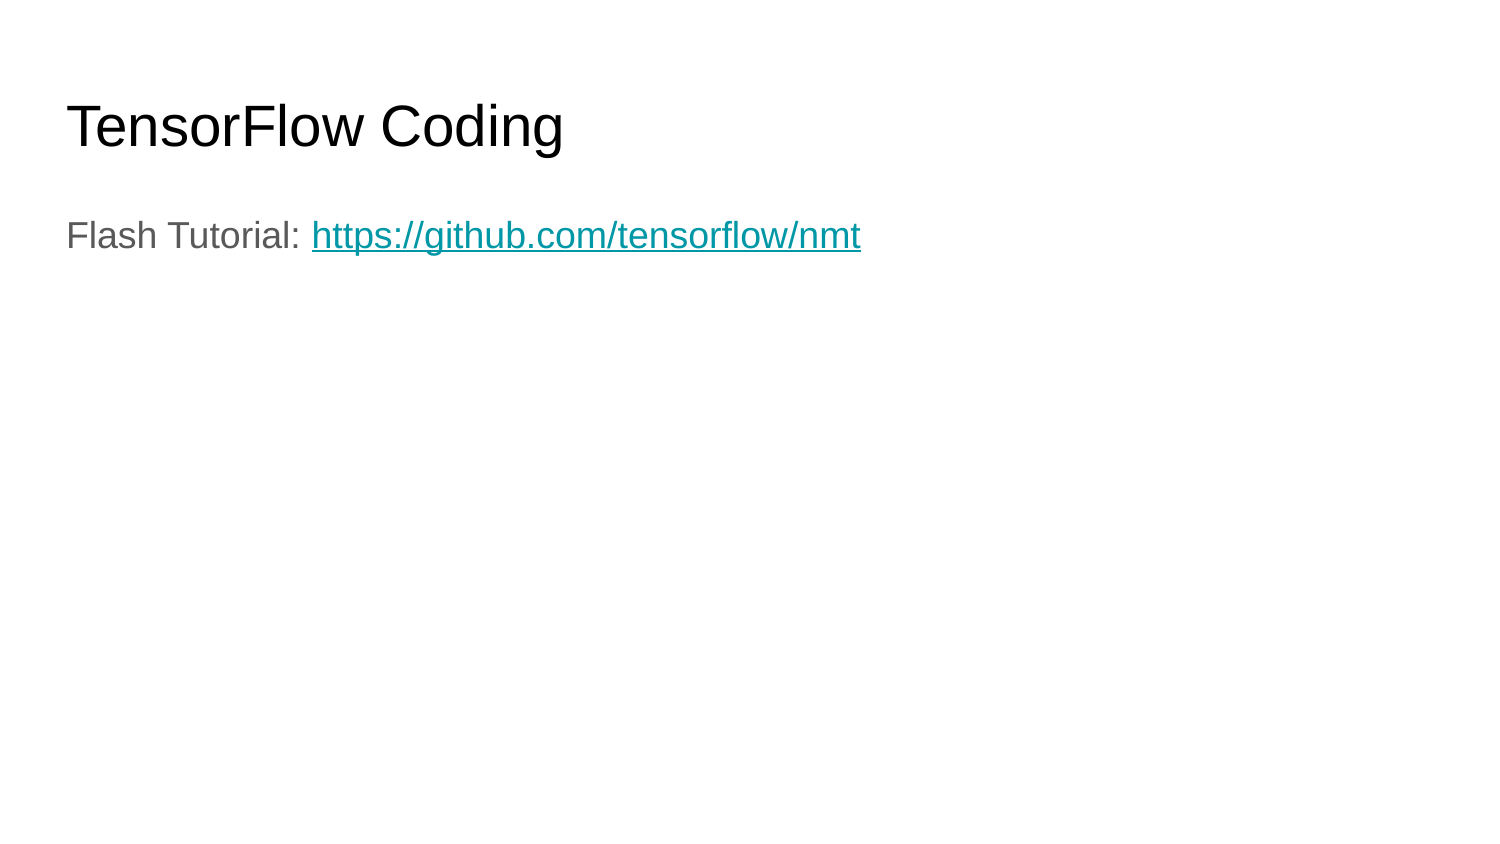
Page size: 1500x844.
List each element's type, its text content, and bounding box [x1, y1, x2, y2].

title TensorFlow Coding [51, 72, 1449, 167]
list Flash Tutorial: https://github.com/tensorflow/nmt [51, 189, 1449, 750]
